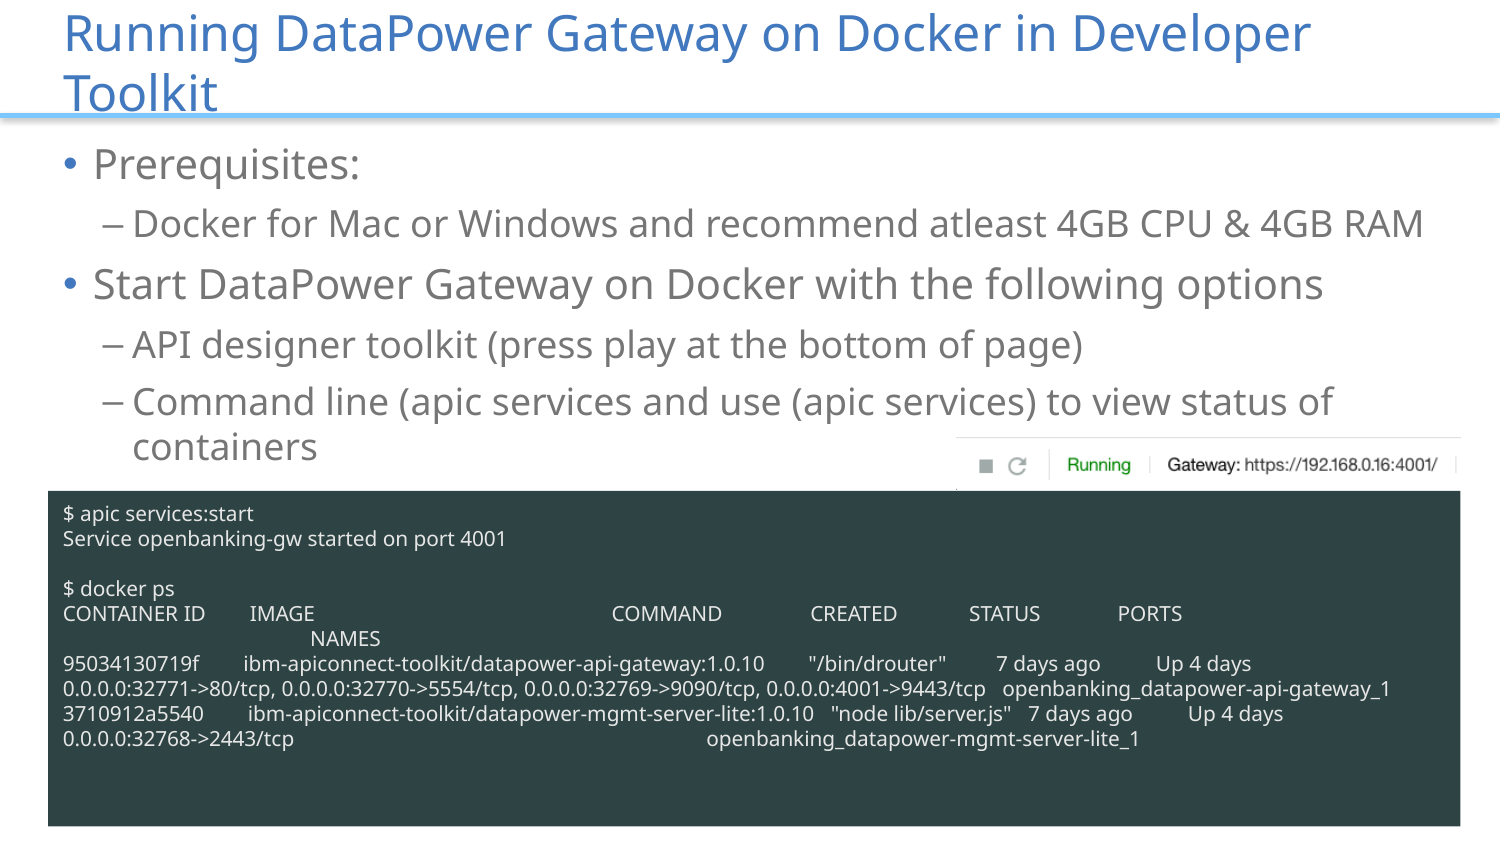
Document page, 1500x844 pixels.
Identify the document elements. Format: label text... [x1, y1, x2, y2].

title Running DataPower Gateway on Docker in Developer Toolkit [48, 7, 1425, 116]
text_box $ apic services:start Service openbanking-gw started on port 4001 $ docker ps CONTAINER ID IMAGE COMMAND CREATED STATUS PORTS NAMES 95034130719f ibm-apiconnect-toolkit/datapower-api-gateway:1.0.10 "/bin/drouter" 7 days ago Up 4 days 0.0.0.0:32771->80/tcp, 0.0.0.0:32770->5554/tcp, 0.0.0.0:32769->9090/tcp, 0.0.0.0:4001->9443/tcp openbanking_datapower-api-gateway_1 3710912a5540 ibm-apiconnect-toolkit/datapower-mgmt-server-lite:1.0.10 "node lib/server.js" 7 days ago Up 4 days 0.0.0.0:32768->2443/tcp openbanking_datapower-mgmt-server-lite_1 [48, 492, 1461, 758]
picture [956, 437, 1461, 491]
list Prerequisites: Docker for Mac or Windows and recommend atleast 4GB CPU & 4GB RAM Start DataPower Gateway on Docker with the following options API designer toolkit (press play at the bottom of page) Command line (apic services and use (apic services) to view status of containers [48, 130, 1481, 479]
text_box [46, 489, 1462, 828]
